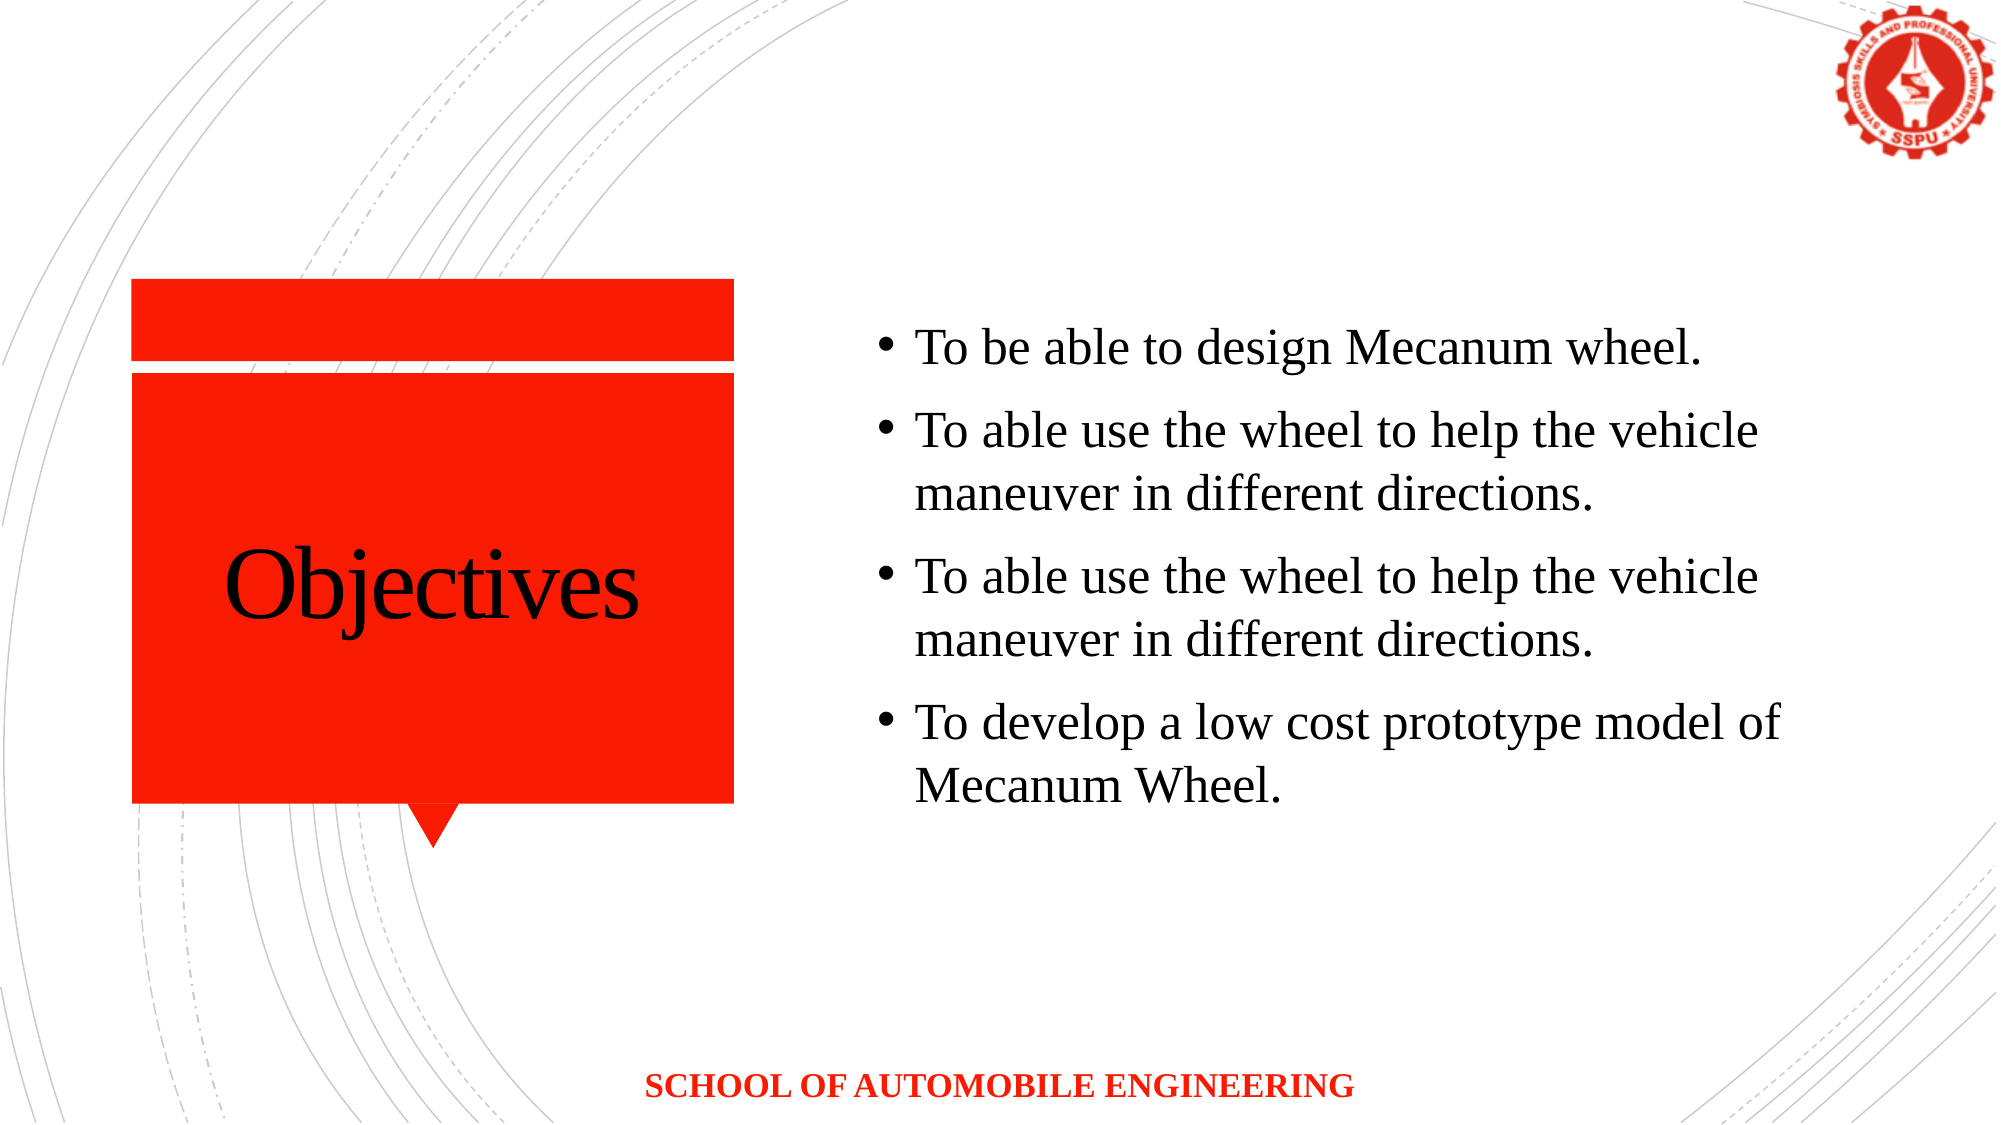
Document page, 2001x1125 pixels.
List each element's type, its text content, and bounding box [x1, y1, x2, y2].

text_box SCHOOL OF AUTOMOBILE ENGINEERING [628, 1055, 1372, 1113]
picture [1824, 0, 2000, 166]
list To be able to design Mecanum wheel. To able use the wheel to help the vehicle maneuver in different directions. To able use the wheel to help the vehicle maneuver in different directions. To develop a low cost prototype model of Mecanum Wheel. [862, 300, 1881, 825]
text_box Objectives [145, 385, 720, 789]
